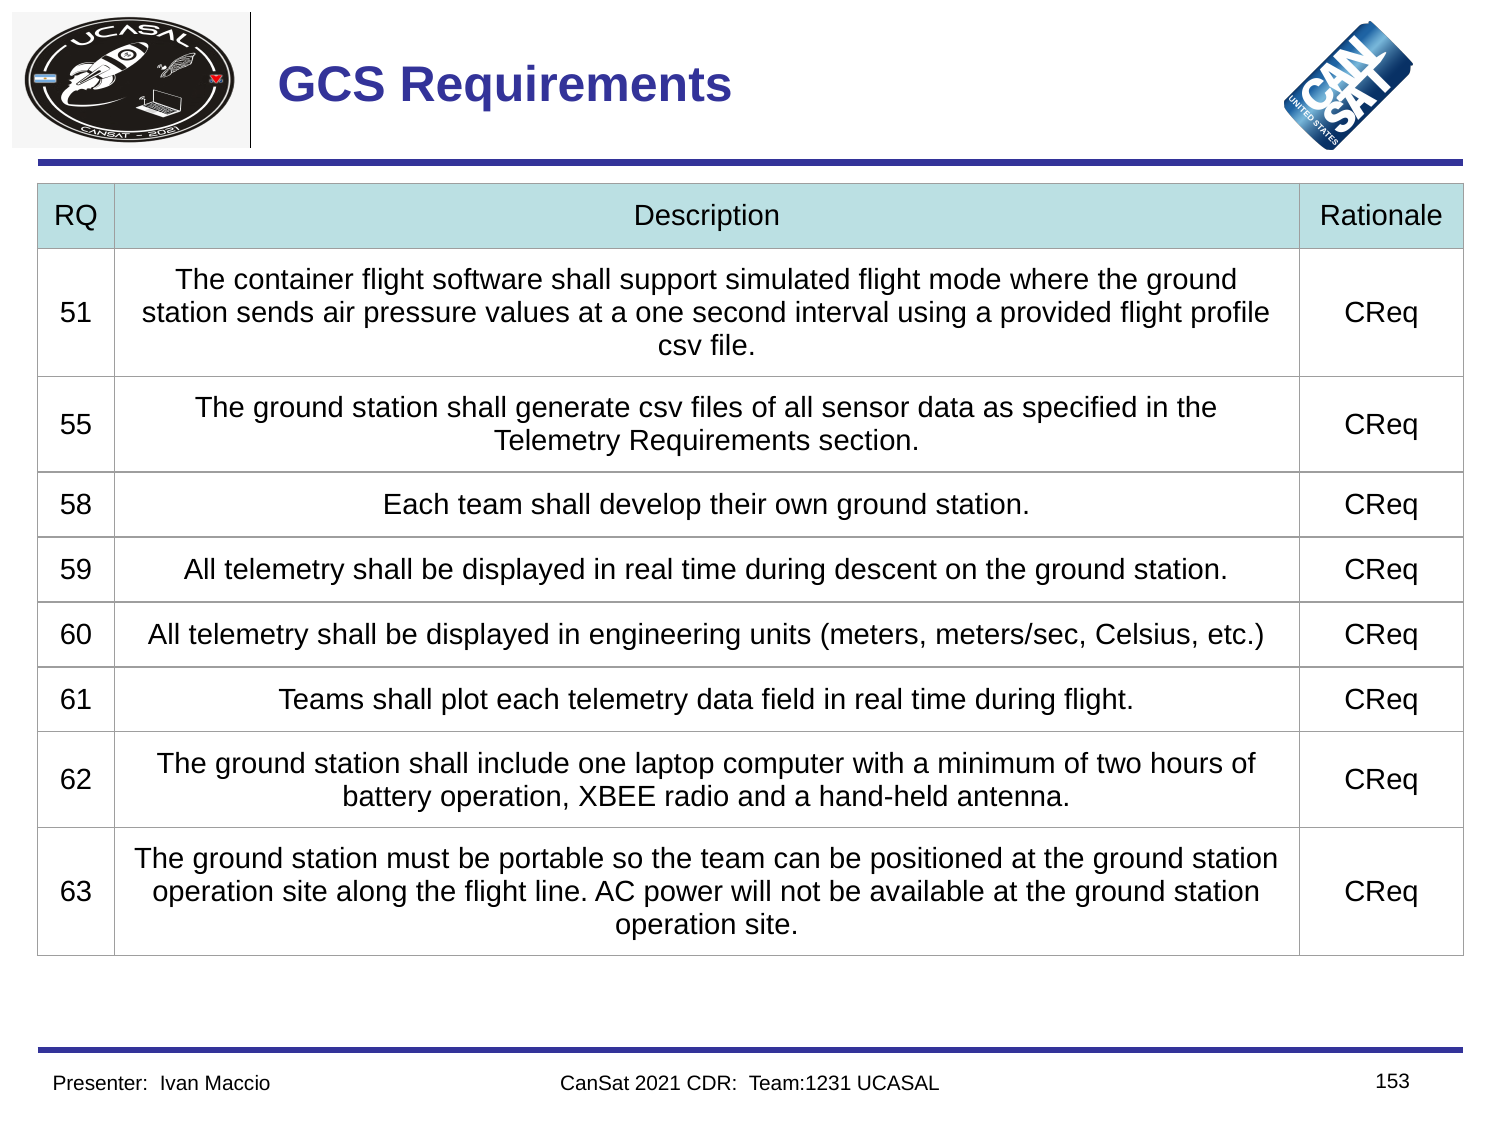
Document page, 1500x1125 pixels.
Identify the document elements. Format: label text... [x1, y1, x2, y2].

footer CanSat 2021 CDR: Team:1231 UCASAL [450, 1062, 1050, 1103]
title GCS Requirements [262, 12, 1238, 150]
table_cell 58 [38, 473, 114, 536]
table_cell CReq [1300, 668, 1463, 731]
table_cell The ground station shall include one laptop computer with a minimum of two hours of battery operation, XBEE radio and a hand-held antenna. [115, 732, 1299, 827]
table_cell 62 [38, 732, 114, 827]
table_cell 60 [38, 603, 114, 666]
table_cell CReq [1300, 538, 1463, 601]
table_cell 59 [38, 538, 114, 601]
table_cell CReq [1300, 249, 1463, 376]
table_cell 63 [38, 828, 114, 955]
picture [12, 12, 250, 148]
table_cell The container flight software shall support simulated flight mode where the ground station sends air pressure values at a one second interval using a provided flight profile csv file. [115, 249, 1299, 376]
picture [1284, 21, 1413, 150]
table_cell All telemetry shall be displayed in real time during descent on the ground station. [115, 538, 1299, 601]
table_header RQ [38, 184, 114, 248]
table_cell Teams shall plot each telemetry data field in real time during flight. [115, 668, 1299, 731]
table_cell All telemetry shall be displayed in engineering units (meters, meters/sec, Celsius, etc.) [115, 603, 1299, 666]
table_cell CReq [1300, 603, 1463, 666]
table_header Description [115, 184, 1299, 248]
table_cell Each team shall develop their own ground station. [115, 473, 1299, 536]
table_cell The ground station shall generate csv files of all sensor data as specified in the Telemetry Requirements section. [115, 377, 1299, 471]
table_cell 61 [38, 668, 114, 731]
table_cell CReq [1300, 473, 1463, 536]
table_header Rationale [1300, 184, 1463, 248]
table_cell CReq [1300, 732, 1463, 827]
text_box Presenter: Ivan Maccio [37, 1062, 413, 1103]
table_cell CReq [1300, 377, 1463, 471]
slide_number ‹#› [1312, 1059, 1425, 1100]
table_cell 55 [38, 377, 114, 471]
table_cell The ground station must be portable so the team can be positioned at the ground station operation site along the flight line. AC power will not be available at the ground station operation site. [115, 828, 1299, 955]
table_cell CReq [1300, 828, 1463, 955]
table_cell 51 [38, 249, 114, 376]
